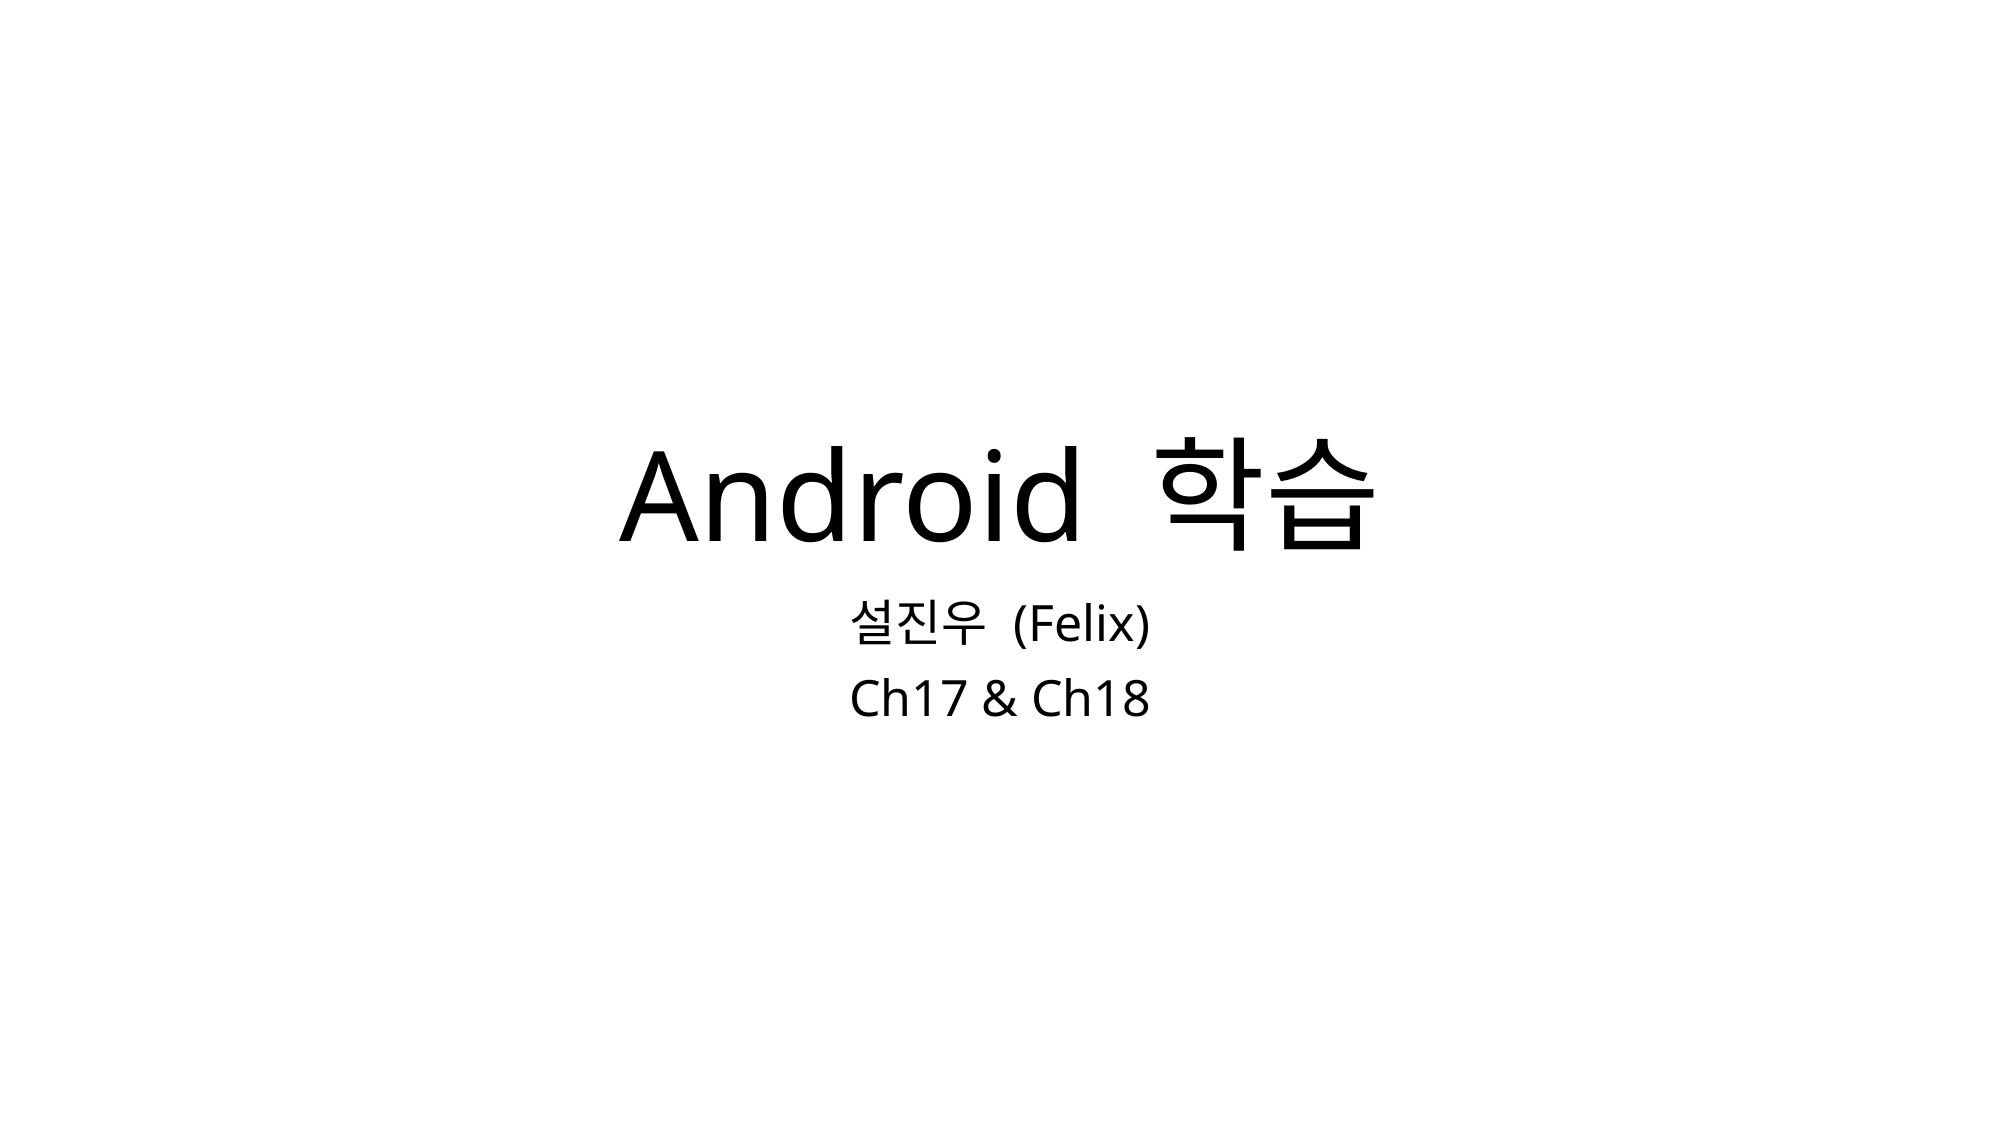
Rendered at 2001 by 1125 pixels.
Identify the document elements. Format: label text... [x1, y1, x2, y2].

title Android 학습 [249, 184, 1750, 576]
subtitle 설진우 (Felix) Ch17 & Ch18 [249, 590, 1750, 863]
